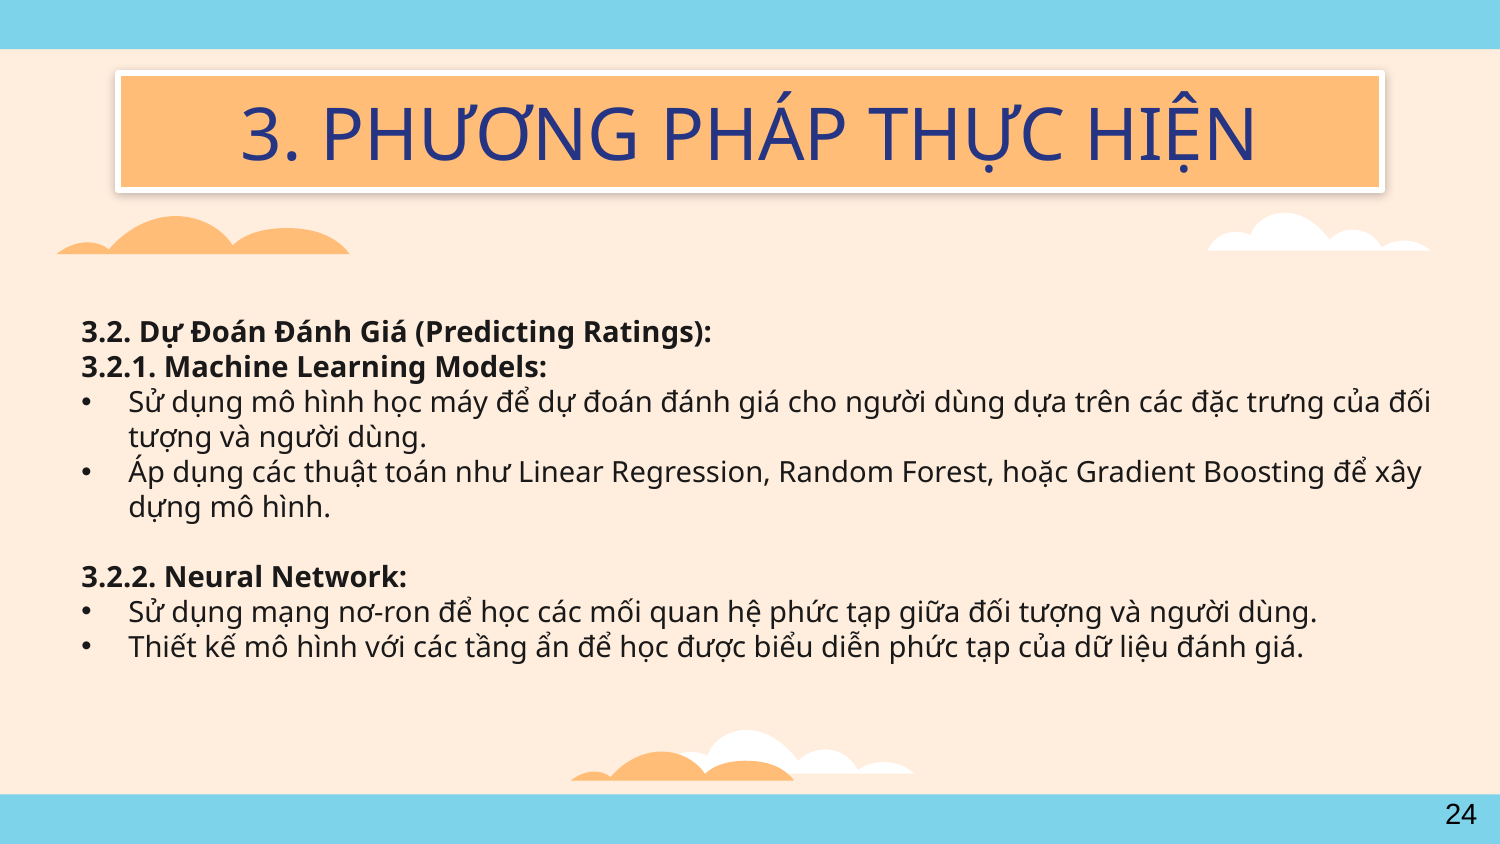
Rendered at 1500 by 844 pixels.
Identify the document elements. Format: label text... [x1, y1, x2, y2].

text_box 24 [1430, 787, 1494, 838]
text_box [56, 216, 350, 255]
text_box 3.2. Dự Đoán Đánh Giá (Predicting Ratings): 3.2.1. Machine Learning Models: Sử dụng mô hình học máy để dự đoán đánh giá cho người dùng dựa trên các đặc trưng của đối tượng và người dùng. Áp dụng các thuật toán như Linear Regression, Random Forest, hoặc Gradient Boosting để xây dựng mô hình. 3.2.2. Neural Network: Sử dụng mạng nơ-ron để học các mối quan hệ phức tạp giữa đối tượng và người dùng. Thiết kế mô hình với các tầng ẩn để học được biểu diễn phức tạp của dữ liệu đánh giá. [66, 298, 1456, 779]
title 3. PHƯƠNG PHÁP THỰC HIỆN [115, 70, 1385, 193]
text_box [41, 273, 1431, 754]
text_box [1207, 212, 1431, 251]
